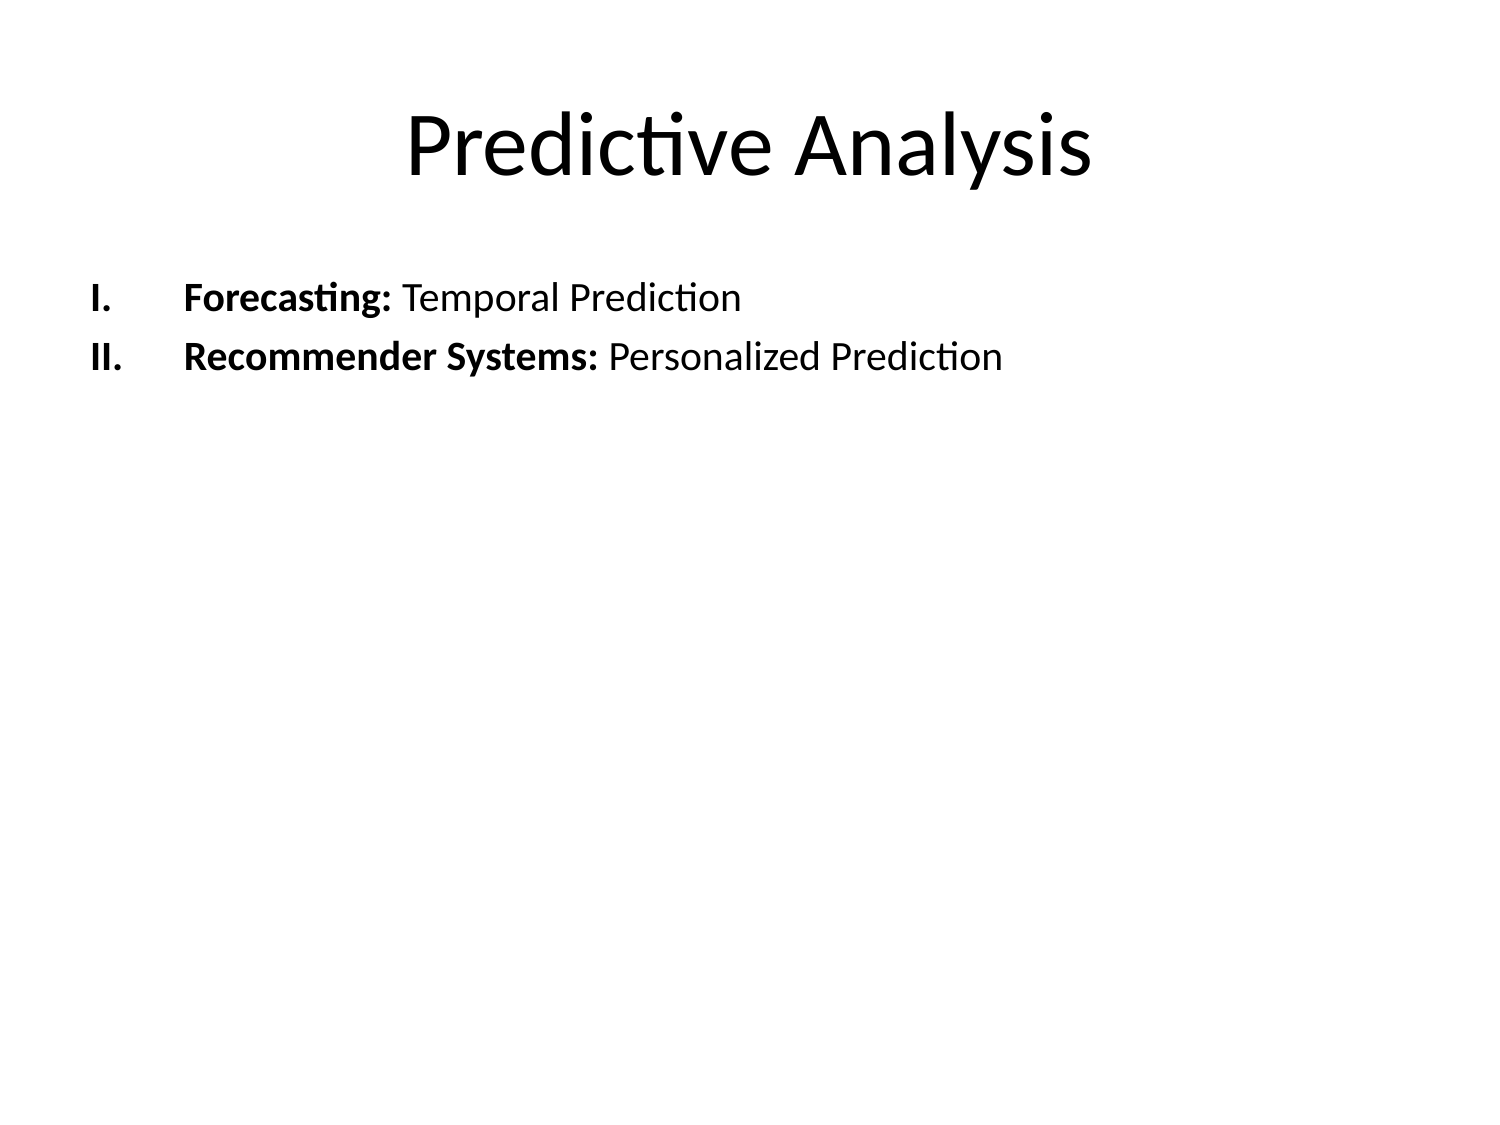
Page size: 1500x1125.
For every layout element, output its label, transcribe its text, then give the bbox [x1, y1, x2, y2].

title Predictive Analysis [75, 45, 1425, 233]
list Forecasting: Temporal Prediction Recommender Systems: Personalized Prediction [75, 262, 1425, 1005]
